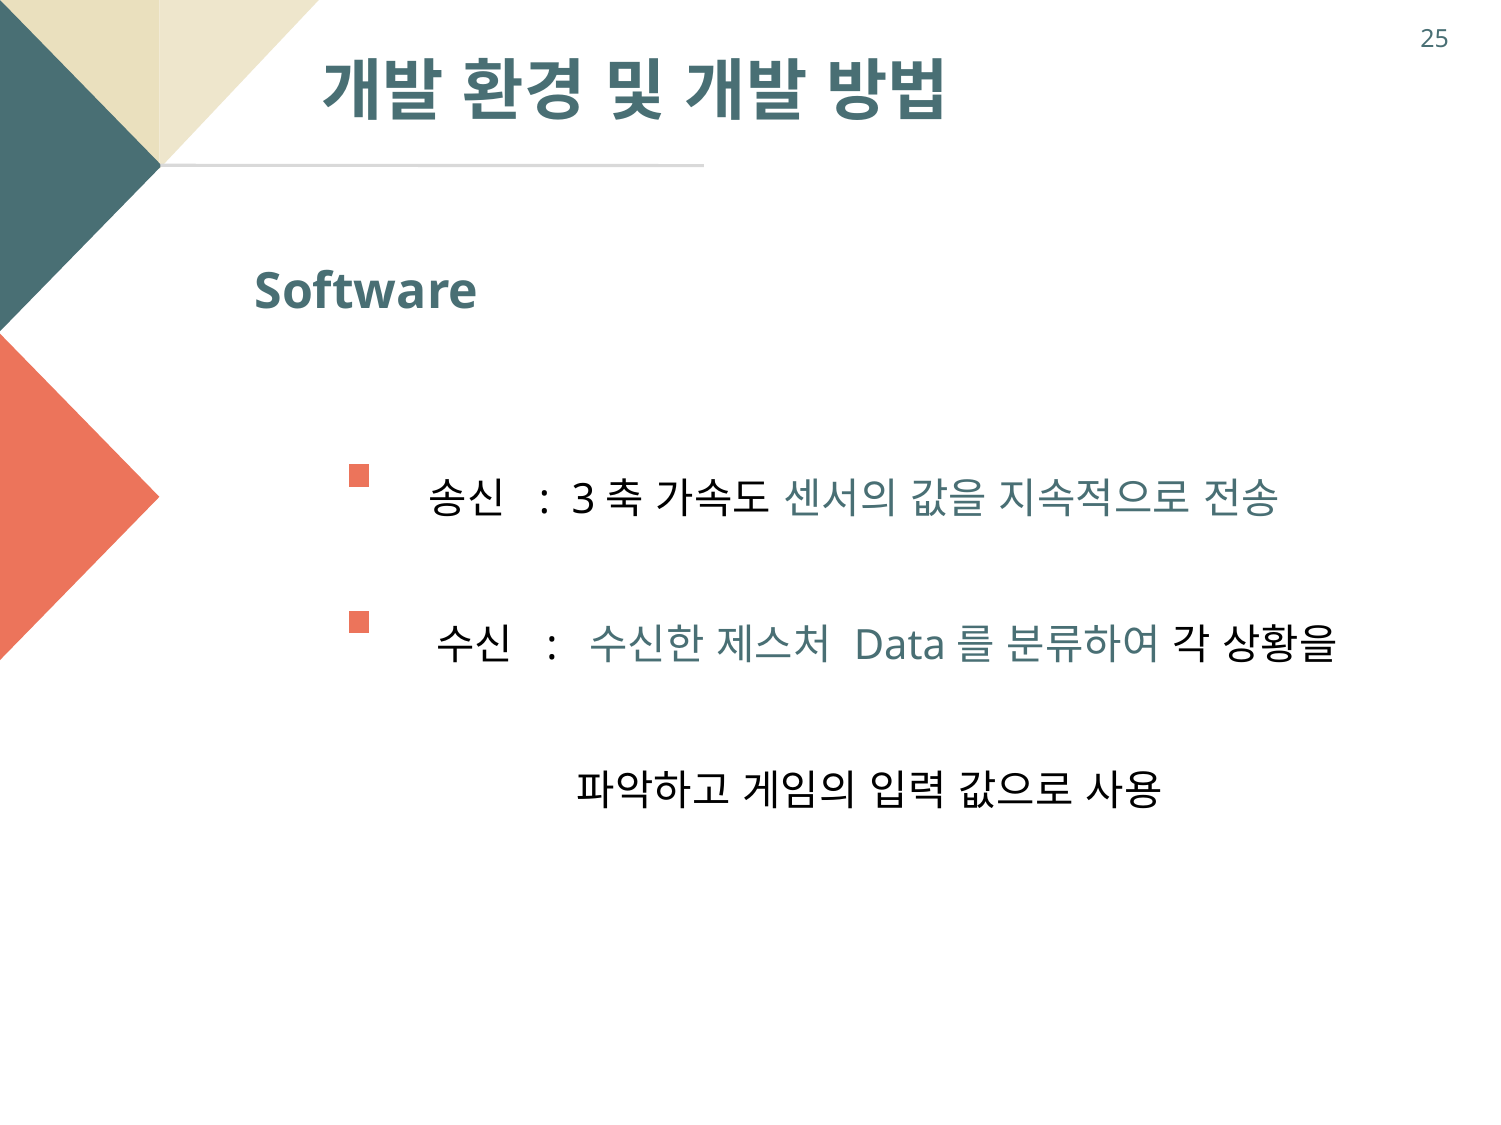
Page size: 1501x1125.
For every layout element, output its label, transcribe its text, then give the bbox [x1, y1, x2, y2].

text_box 송신 : 3축 가속도 센서의 값을 지속적으로 전송 수신 : 수신한 제스처 Data를 분류하여 각 상황을 파악하고 게임의 입력 값으로 사용 [375, 601, 1414, 1026]
text_box [349, 464, 369, 487]
text_box Software [239, 257, 939, 361]
text_box 개발 환경 및 개발 방법 [306, 49, 1135, 138]
text_box 25 [1369, 14, 1501, 60]
text_box [349, 611, 369, 633]
